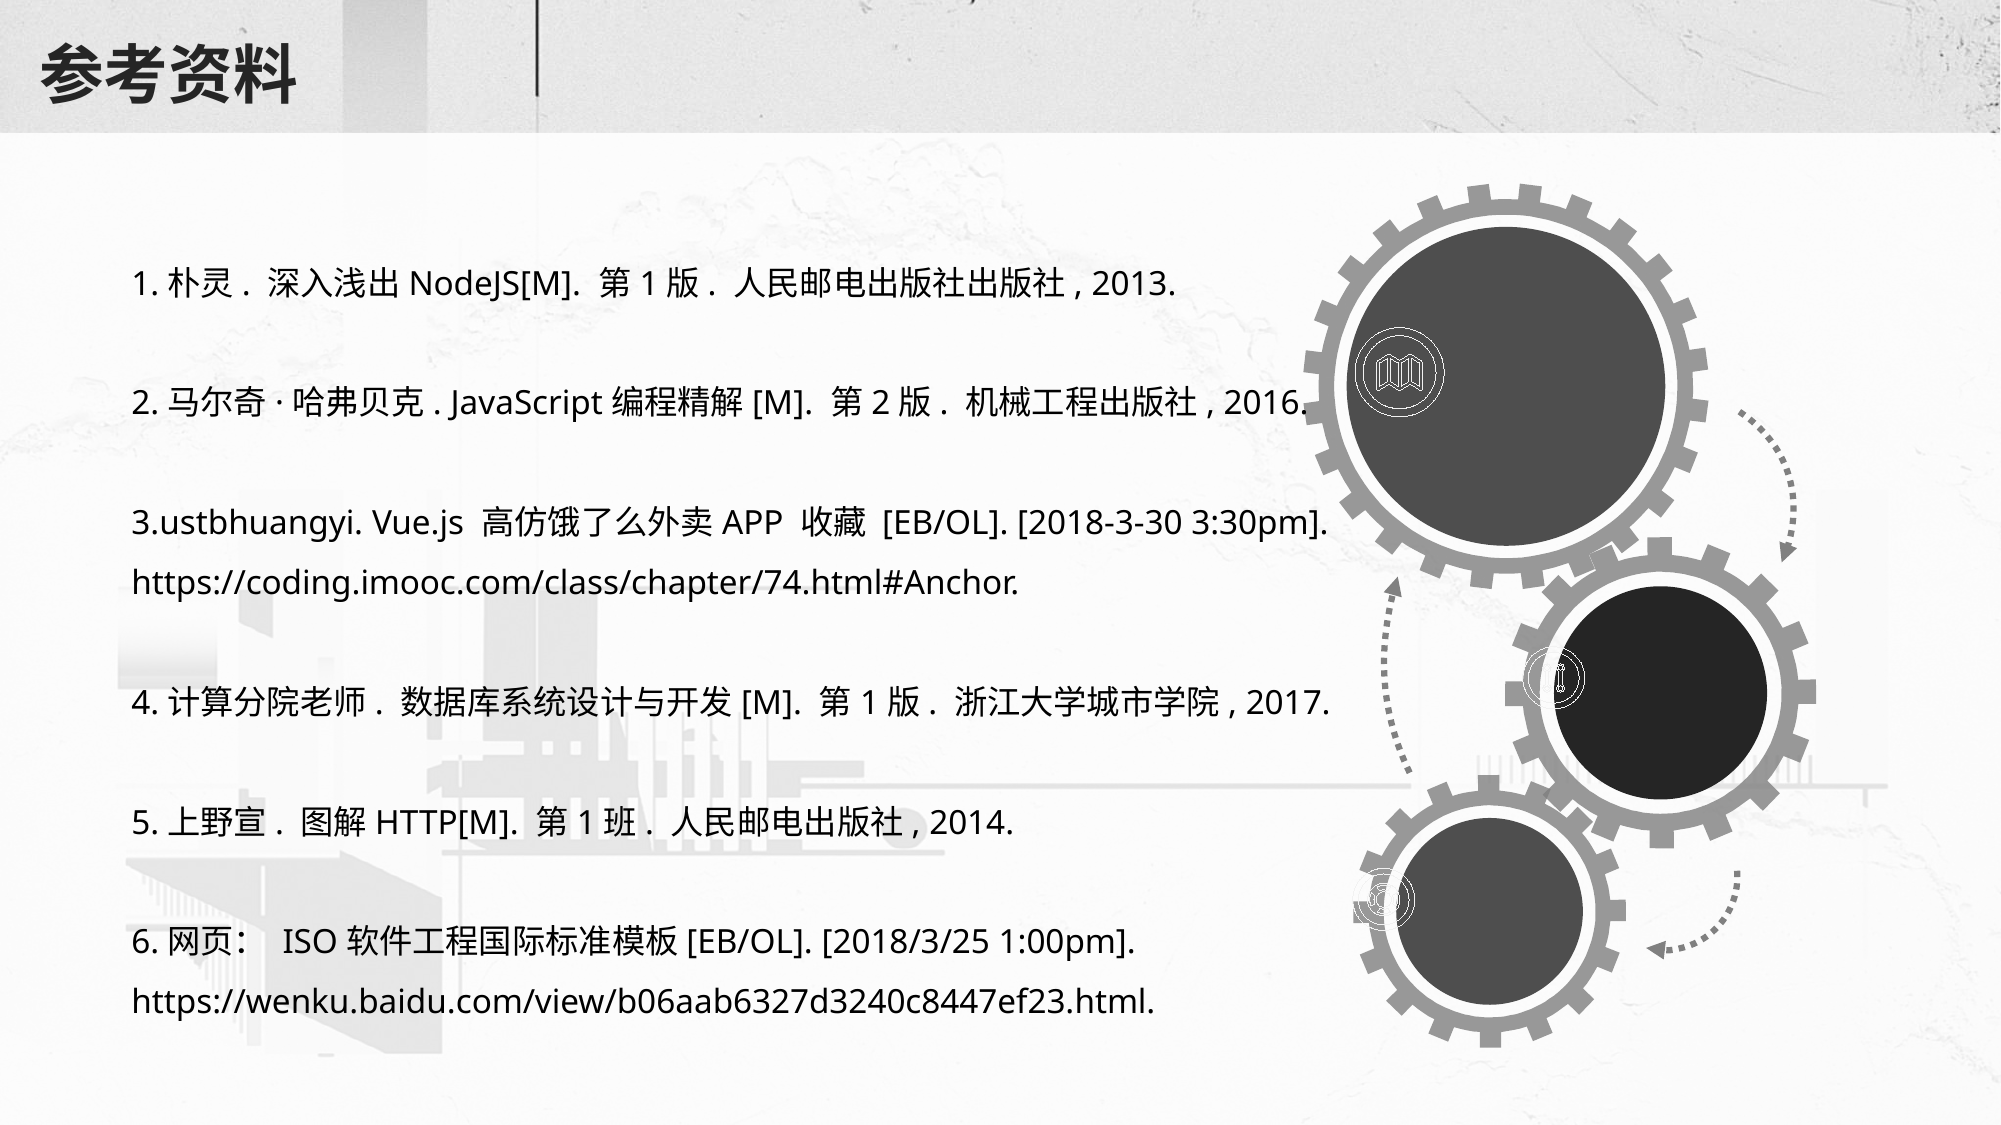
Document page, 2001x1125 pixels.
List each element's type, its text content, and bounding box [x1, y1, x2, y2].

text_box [1131, 309, 1968, 886]
picture [0, 0, 2001, 1125]
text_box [1354, 327, 1445, 417]
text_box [1522, 646, 1585, 709]
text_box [1352, 868, 1415, 931]
text_box 1.朴灵. 深入浅出NodeJS[M]. 第1版. 人民邮电出版社出版社, 2013. 2.马尔奇·哈弗贝克. JavaScript编程精解[M]. 第2版. 机械工程出版社, 2016. 3.ustbhuangyi. Vue.js 高仿饿了么外卖APP 收藏 [EB/OL]. [2018-3-30 3:30pm]. https://coding.imooc.com/class/chapter/74.html#Anchor. 4.计算分院老师. 数据库系统设计与开发[M]. 第1版. 浙江大学城市学院, 2017. 5.上野宣. 图解HTTP[M]. 第1班. 人民邮电出版社, 2014. 6.网页： ISO软件工程国际标准模板[EB/OL]. [2018/3/25 1:00pm]. https://wenku.baidu.com/view/b06aab6327d3240c8447ef23.html. [111, 231, 1356, 1031]
title 参考资料 [24, 35, 1750, 121]
